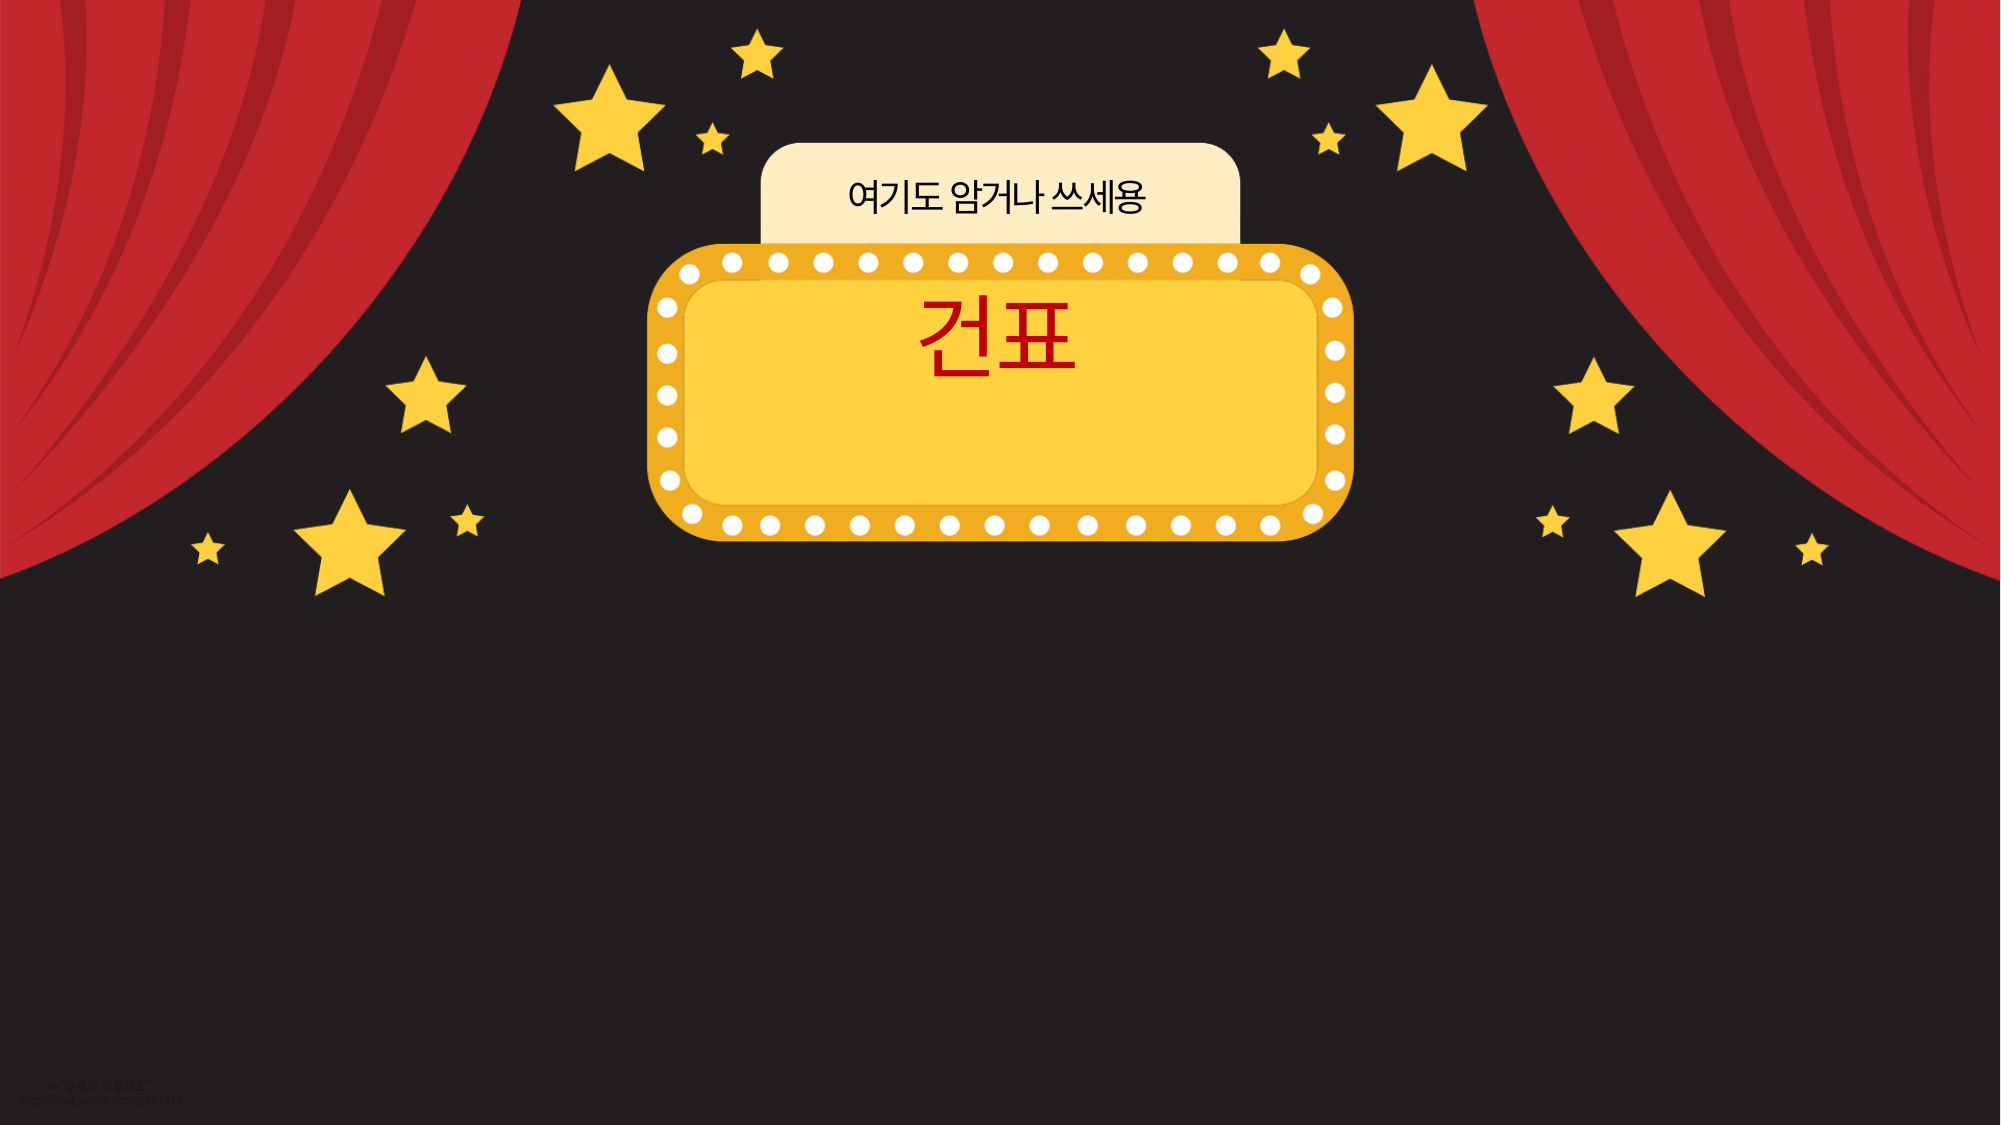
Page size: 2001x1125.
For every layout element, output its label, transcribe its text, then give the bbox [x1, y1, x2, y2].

picture [0, 0, 2001, 1125]
text_box 여기도 암거나 쓰세용 [832, 166, 1163, 227]
text_box 건표 [899, 272, 1096, 398]
